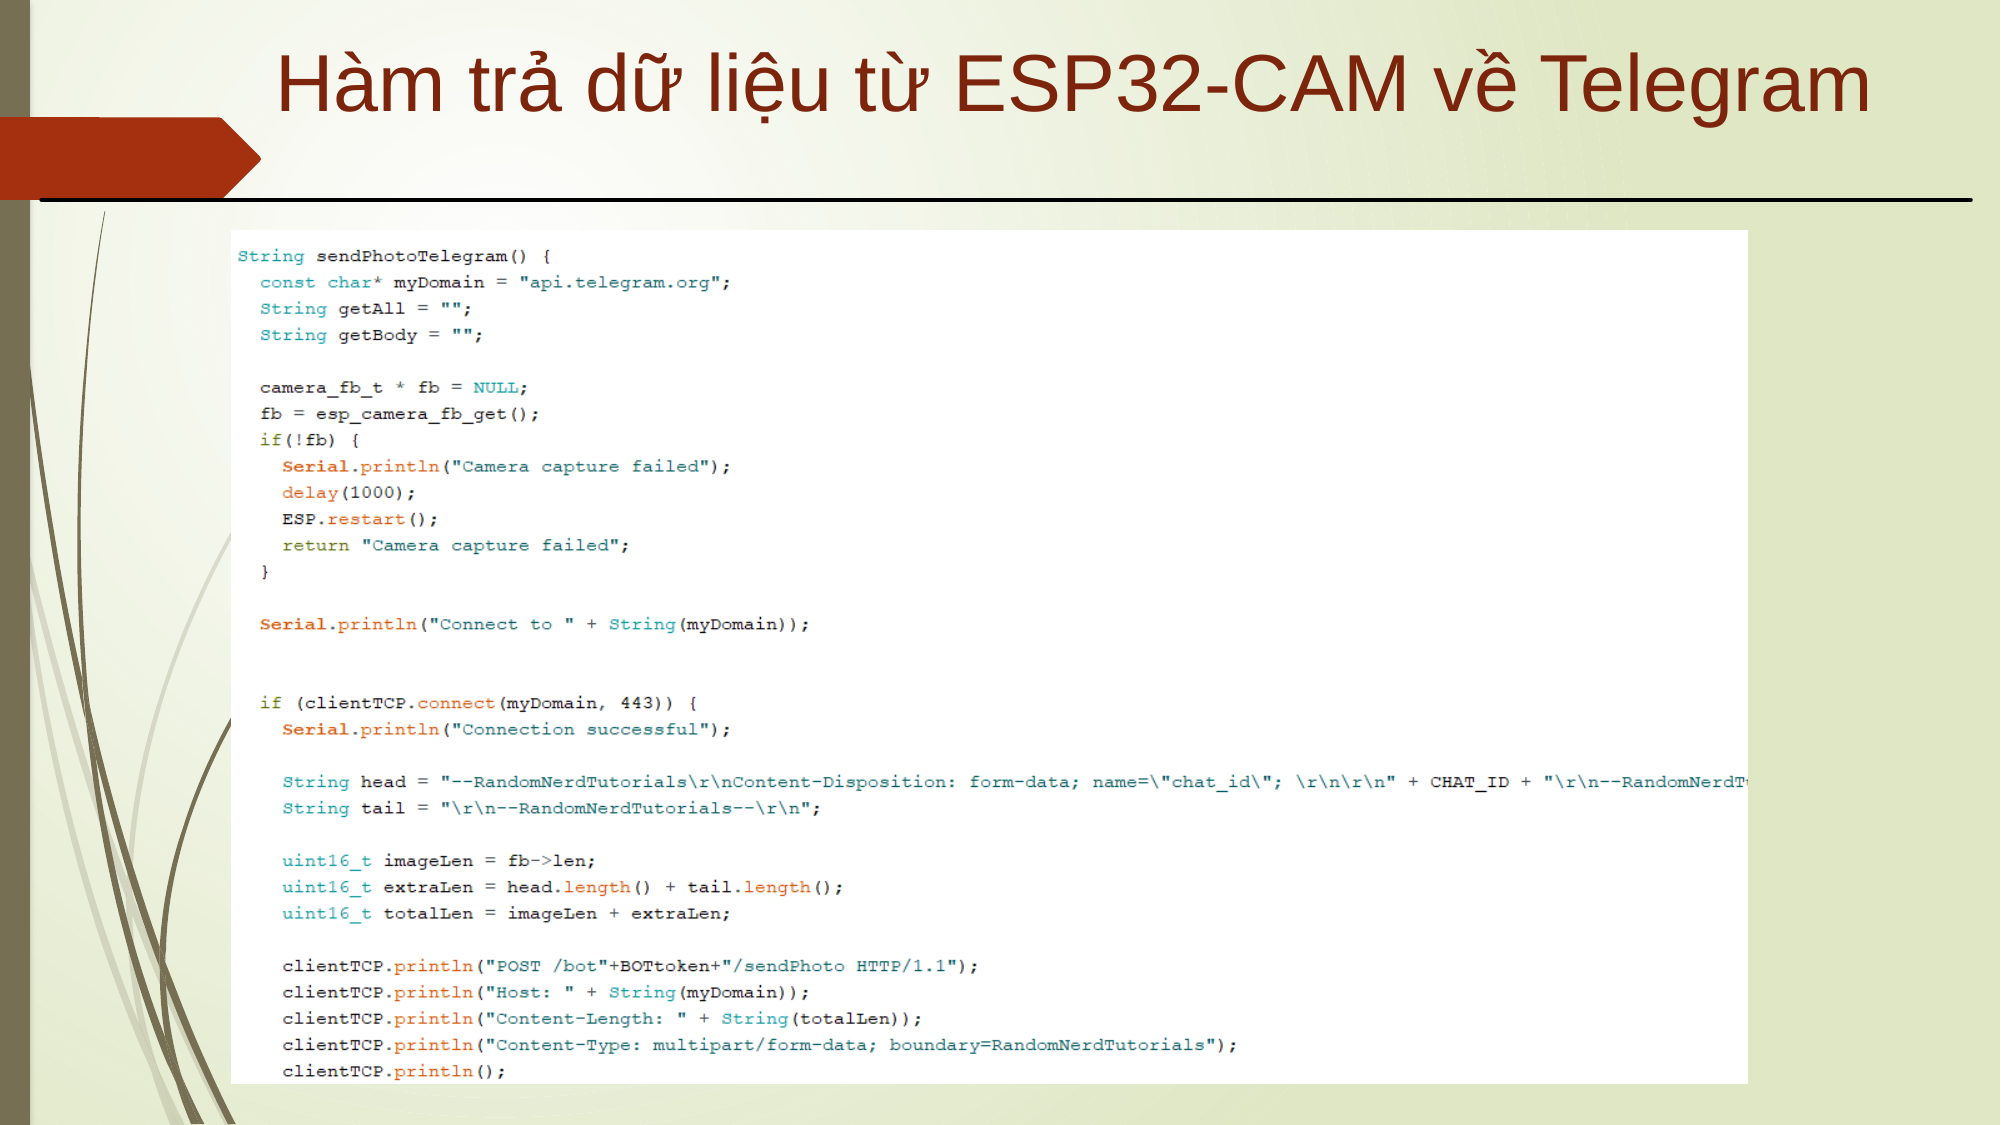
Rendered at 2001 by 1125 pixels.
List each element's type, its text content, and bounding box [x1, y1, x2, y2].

picture [230, 230, 1748, 1084]
title Hàm trả dữ liệu từ ESP32-CAM về Telegram [249, 10, 1900, 148]
